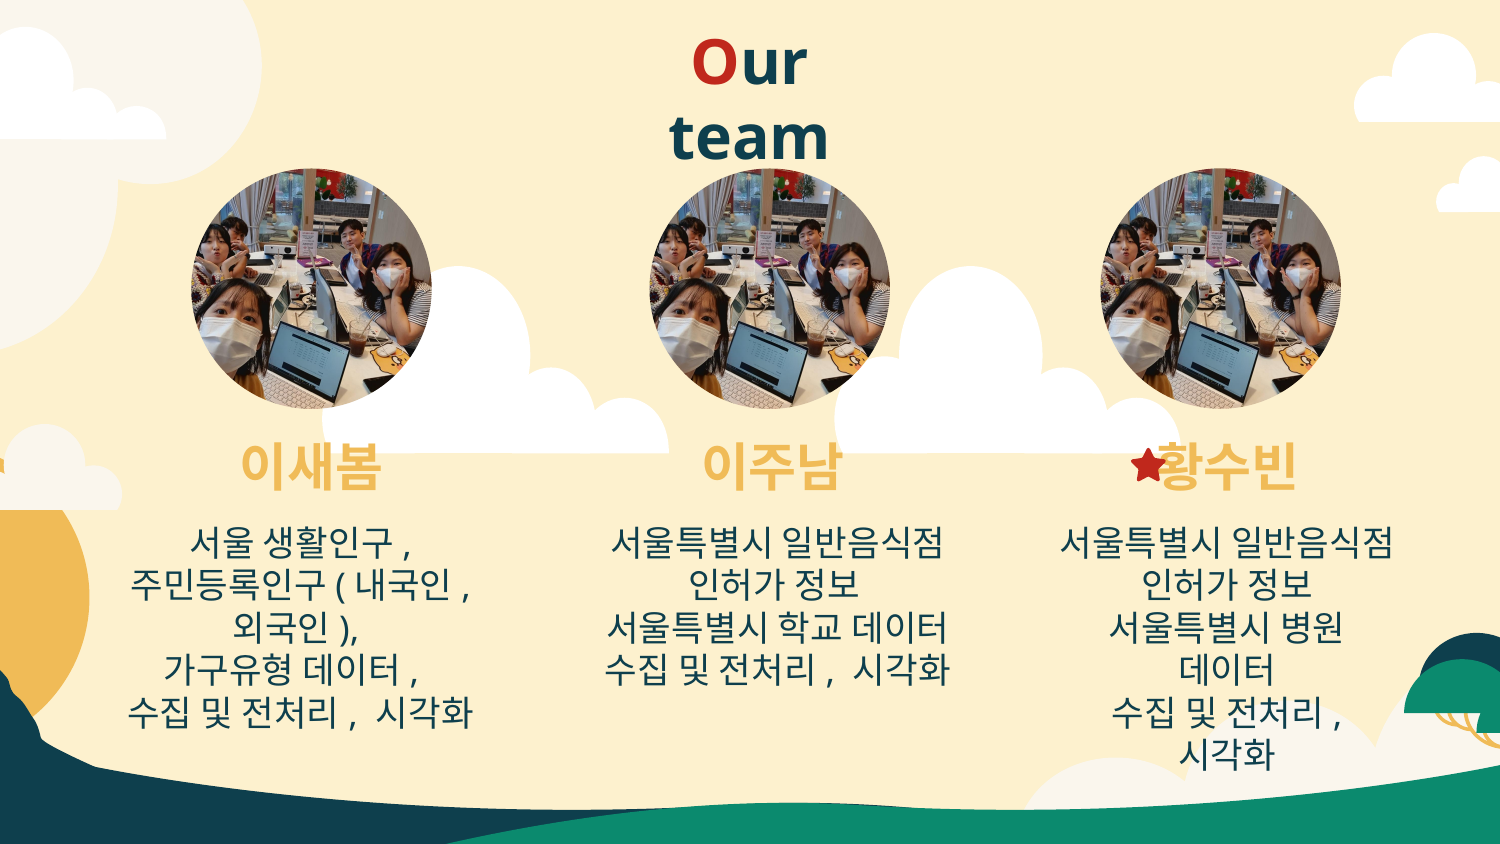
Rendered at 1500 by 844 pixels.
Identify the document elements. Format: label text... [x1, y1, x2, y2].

subtitle 이주남 [582, 429, 964, 513]
subtitle 서울특별시 일반음식점 인허가 정보 서울특별시 학교 데이터 수집 및 전처리, 시각화 [587, 505, 969, 685]
picture [1100, 168, 1342, 409]
text_box [1130, 447, 1166, 482]
title Our team [600, 50, 899, 144]
subtitle 황수빈 [1037, 429, 1419, 513]
picture [190, 168, 432, 410]
picture [649, 168, 891, 410]
subtitle 서울 생활인구, 주민등록인구(내국인, 외국인), 가구유형 데이터, 수집 및 전처리, 시각화 [93, 505, 508, 697]
subtitle 이새봄 [121, 429, 502, 513]
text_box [1403, 632, 1500, 798]
subtitle 서울특별시 일반음식점 인허가 정보 서울특별시 병원 데이터 수집 및 전처리, 시각화 [1040, 513, 1414, 685]
